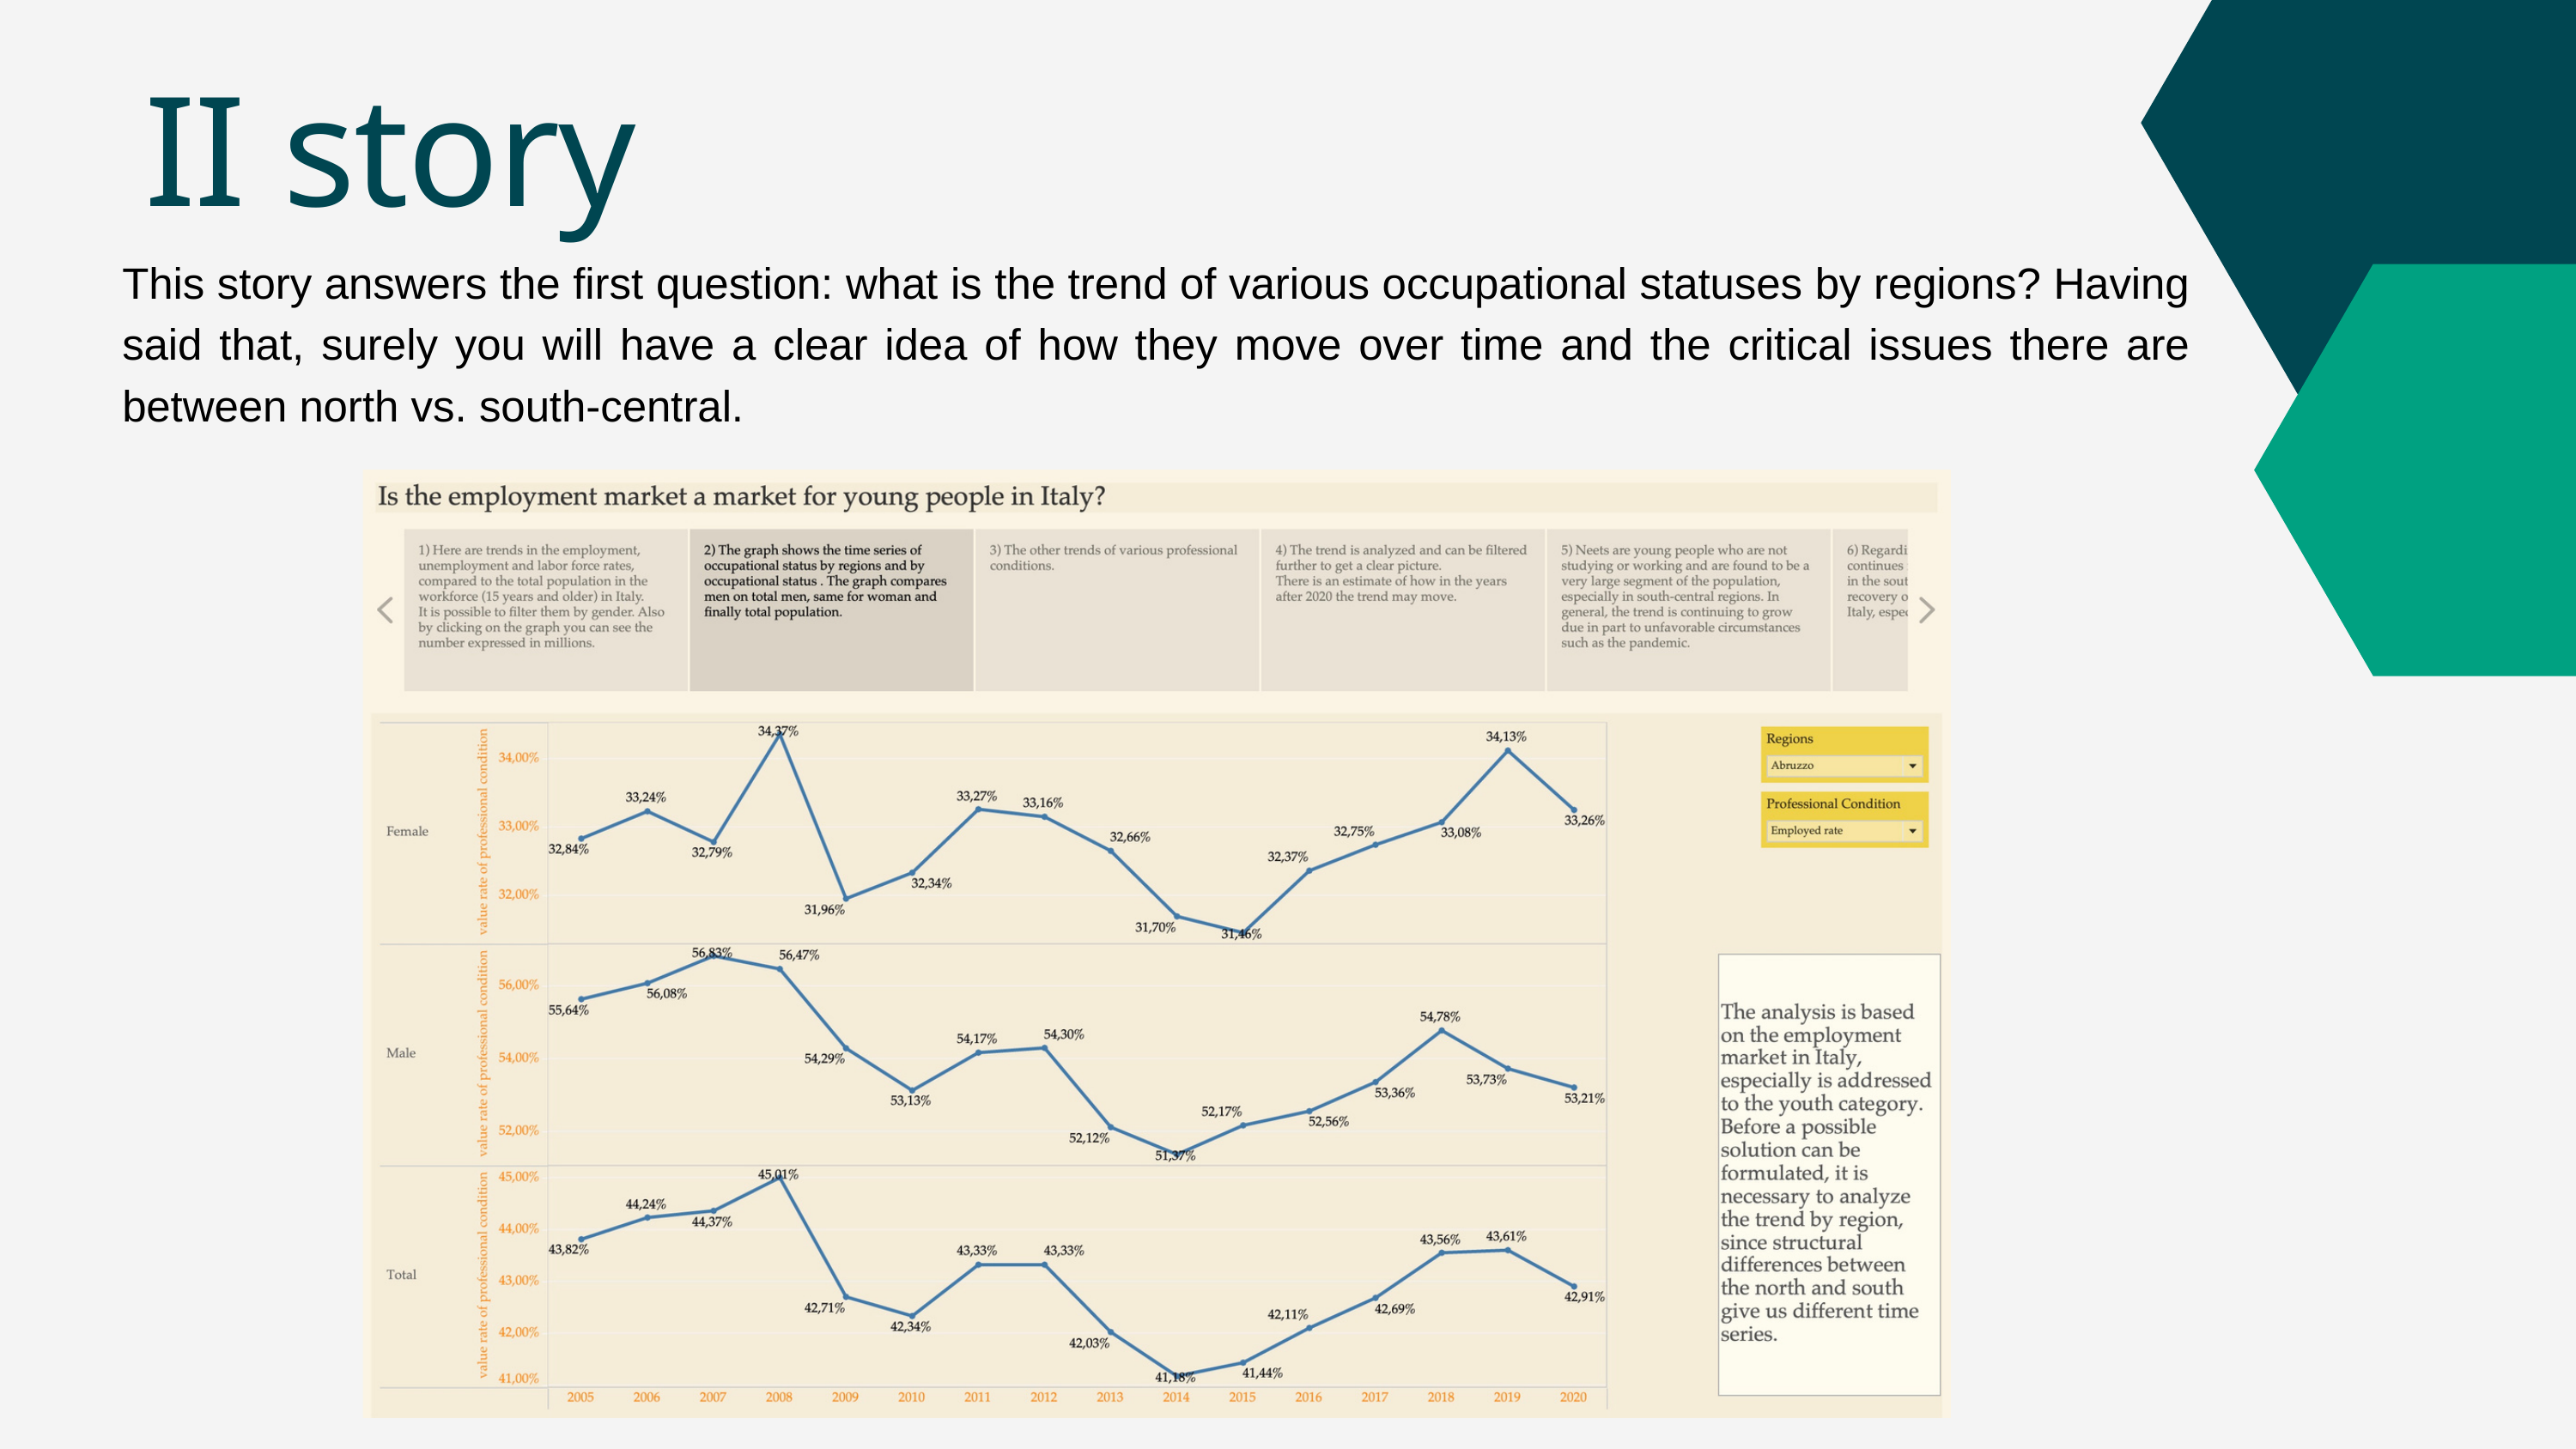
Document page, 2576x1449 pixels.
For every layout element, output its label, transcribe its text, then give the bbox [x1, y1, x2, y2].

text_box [2253, 264, 2576, 676]
text_box [362, 470, 1951, 1418]
text_box II story [144, 54, 1073, 237]
text_box This story answers the first question: what is the trend of various occupational statuses by regions? Having said that, surely you will have a clear idea of how they move over time and the critical issues there are between north vs. south-central. [122, 246, 2137, 431]
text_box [2141, 0, 2576, 427]
